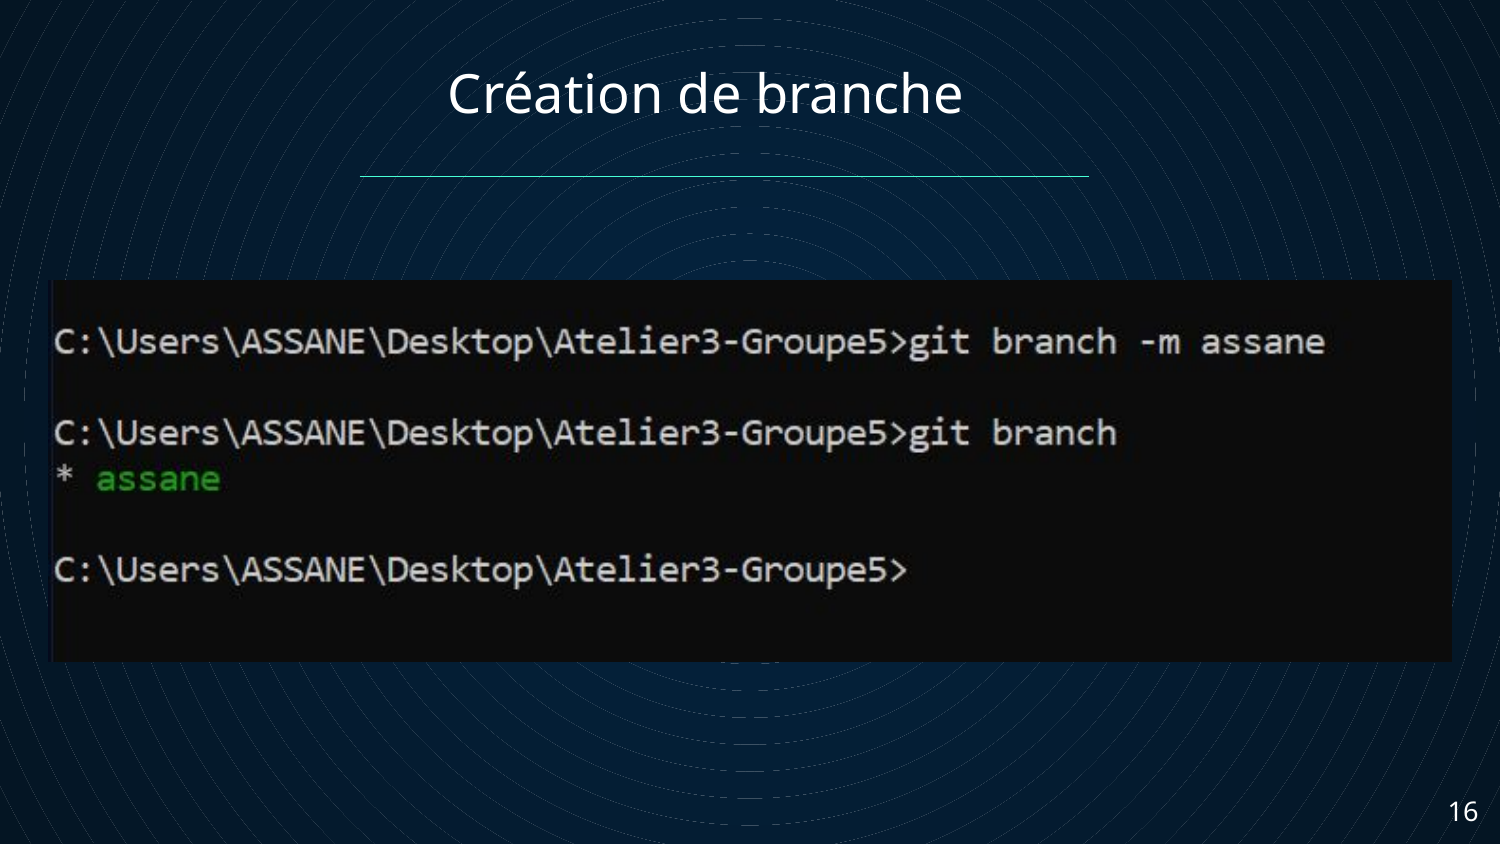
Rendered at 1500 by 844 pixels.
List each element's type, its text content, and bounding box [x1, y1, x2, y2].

picture [47, 280, 1453, 662]
slide_number ‹#› [1403, 779, 1494, 844]
title Création de branche [416, 39, 996, 139]
